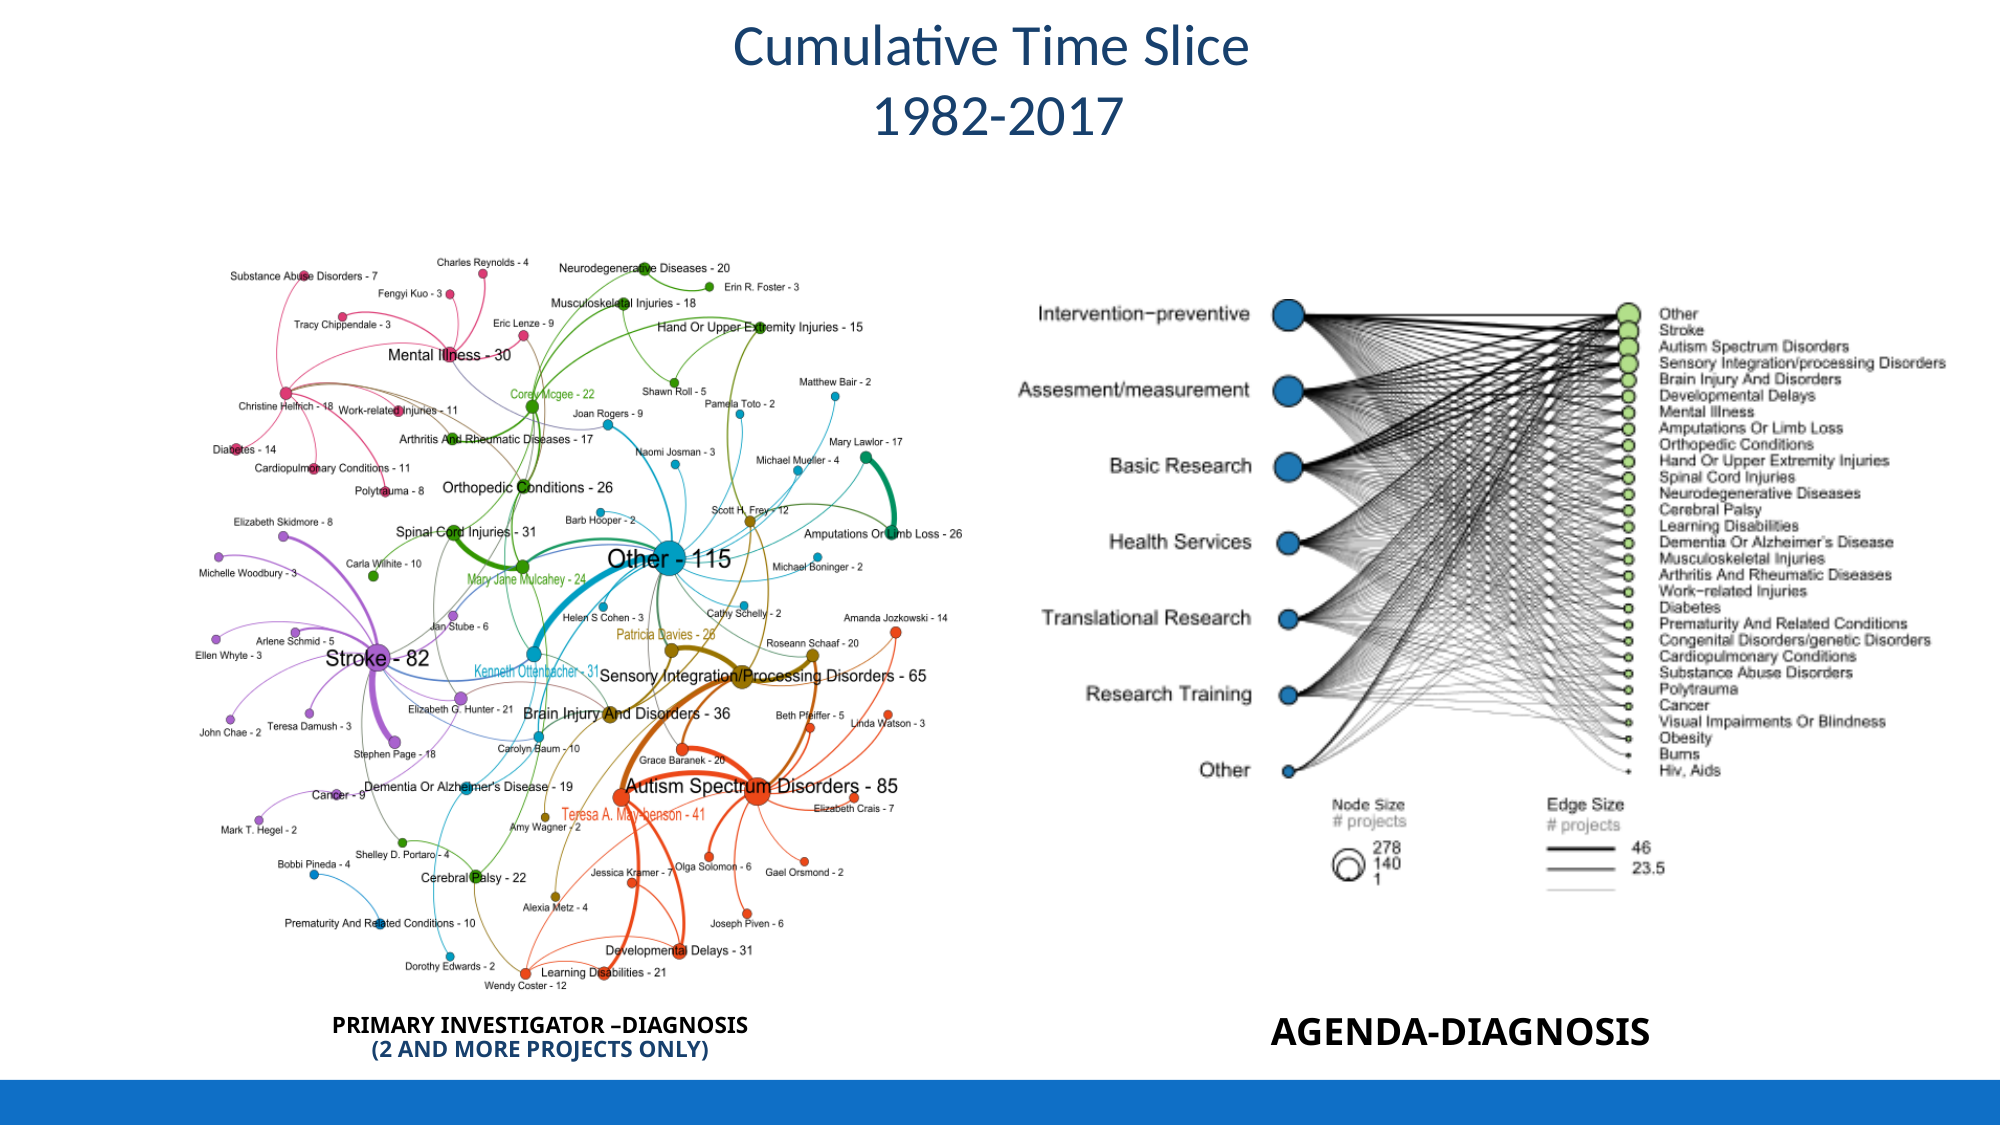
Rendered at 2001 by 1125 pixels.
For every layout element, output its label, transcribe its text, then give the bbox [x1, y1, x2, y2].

text_box Cumulative Time Slice 1982-2017 [258, 0, 1739, 155]
list Primary investigator –diagnosis (2 and more projects only) [229, 1009, 851, 1071]
picture [1009, 299, 1950, 909]
picture [185, 244, 965, 1009]
list Agenda-diagnosis [1227, 990, 1694, 1062]
